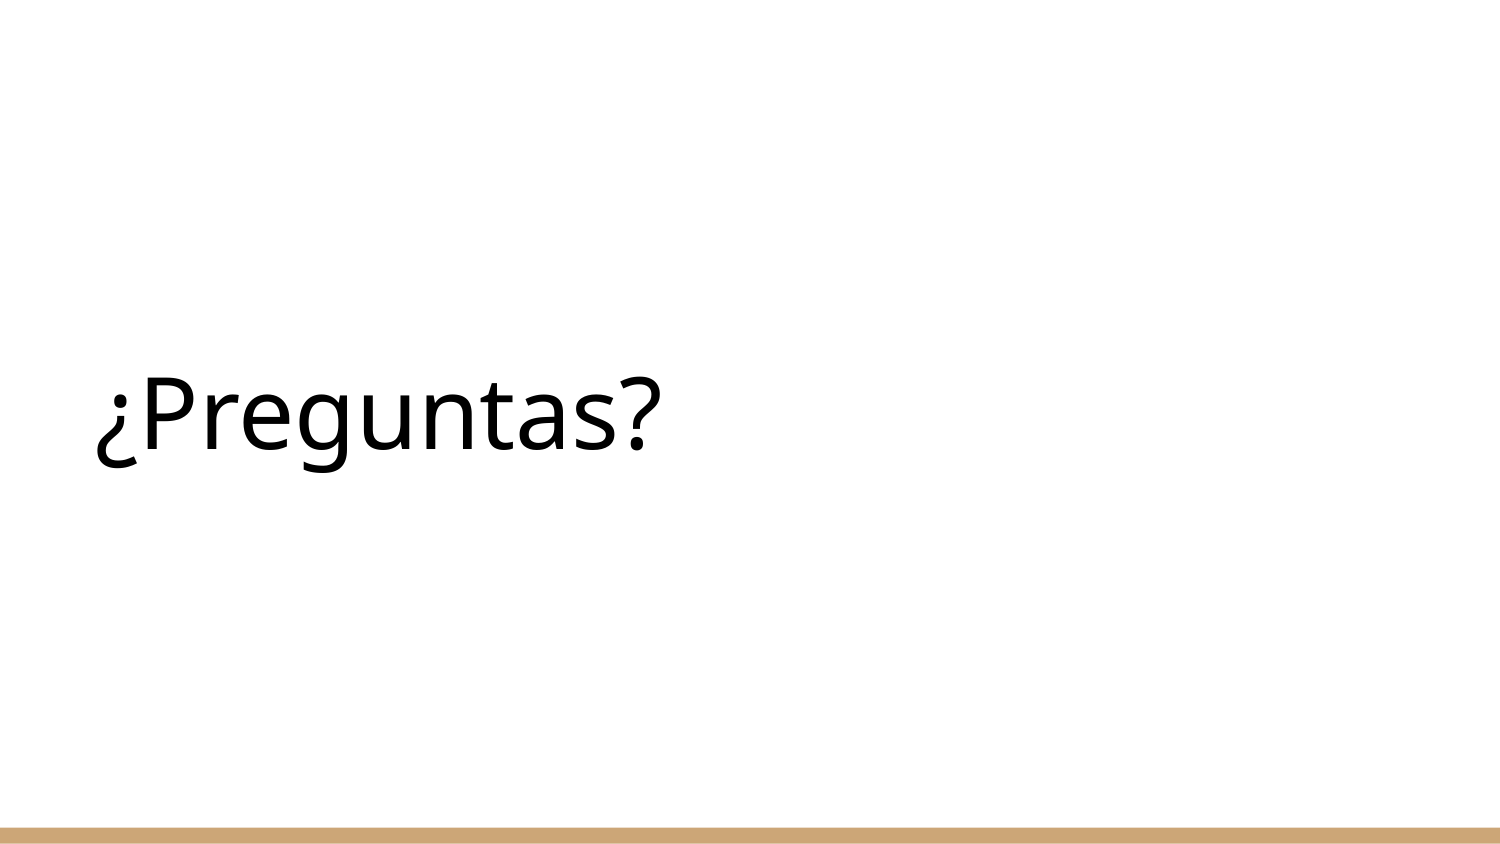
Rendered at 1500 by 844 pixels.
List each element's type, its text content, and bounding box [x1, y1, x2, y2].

title ¿Preguntas? [80, 73, 1045, 745]
